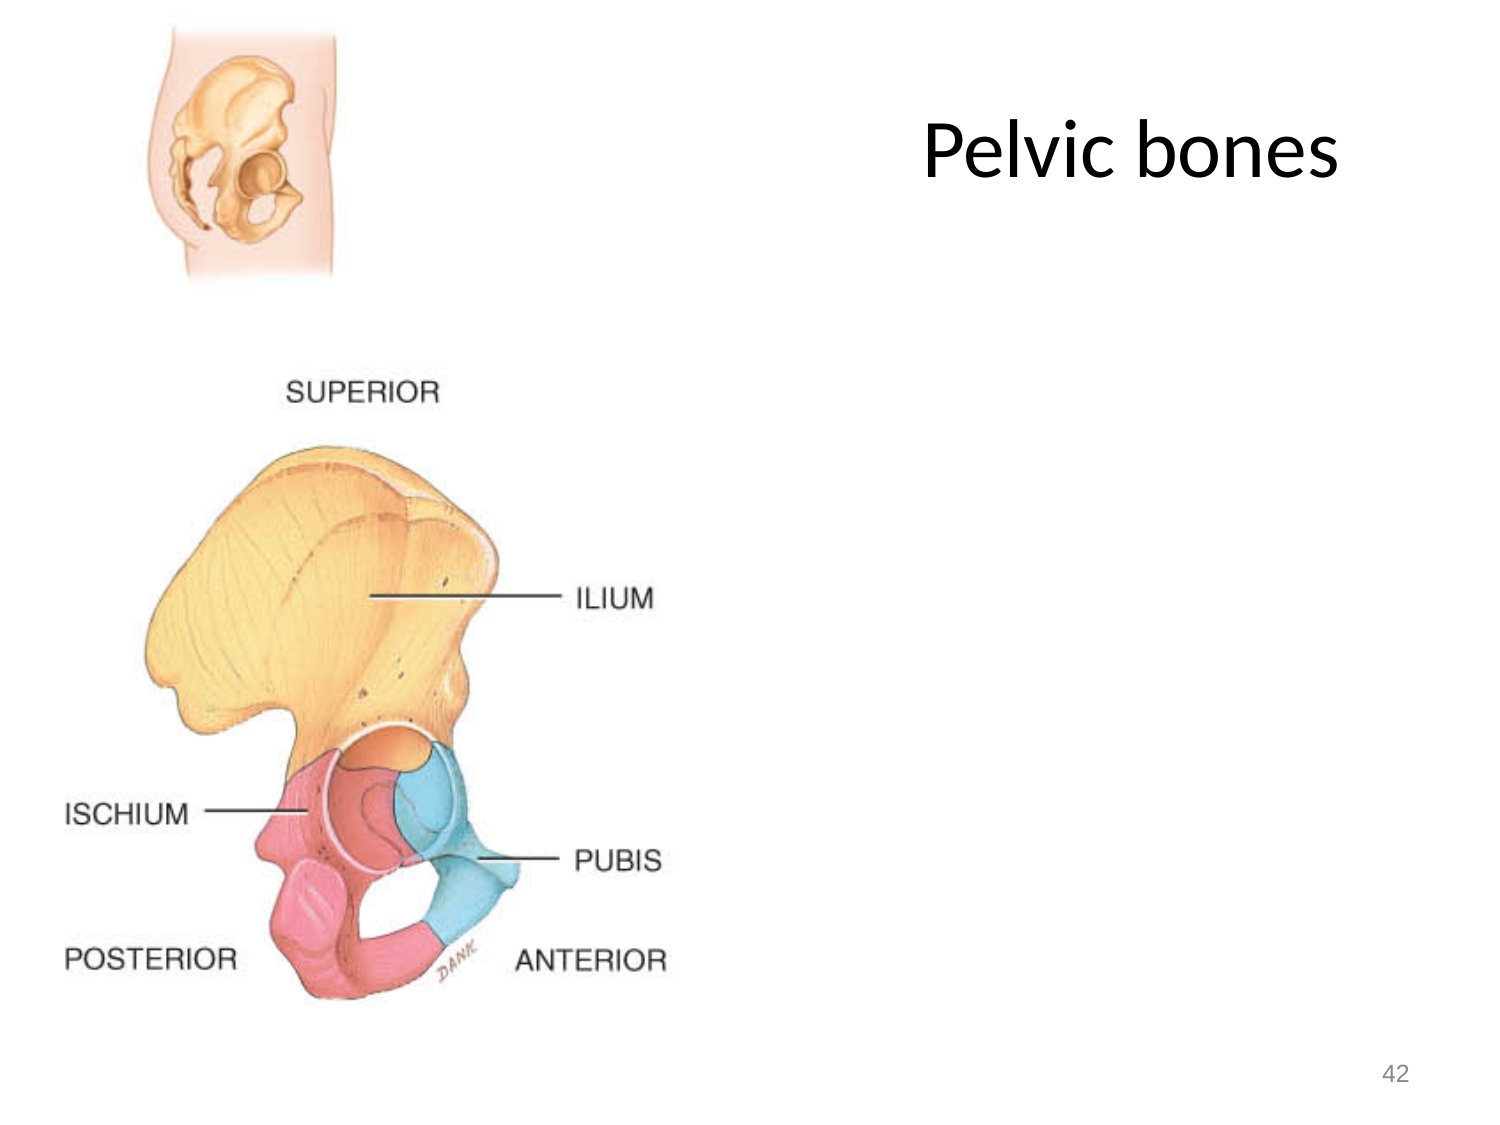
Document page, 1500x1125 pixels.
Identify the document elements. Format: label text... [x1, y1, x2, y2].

title Pelvic bones [875, 50, 1388, 238]
slide_number 42 [1074, 1042, 1425, 1103]
picture [64, 0, 676, 1063]
